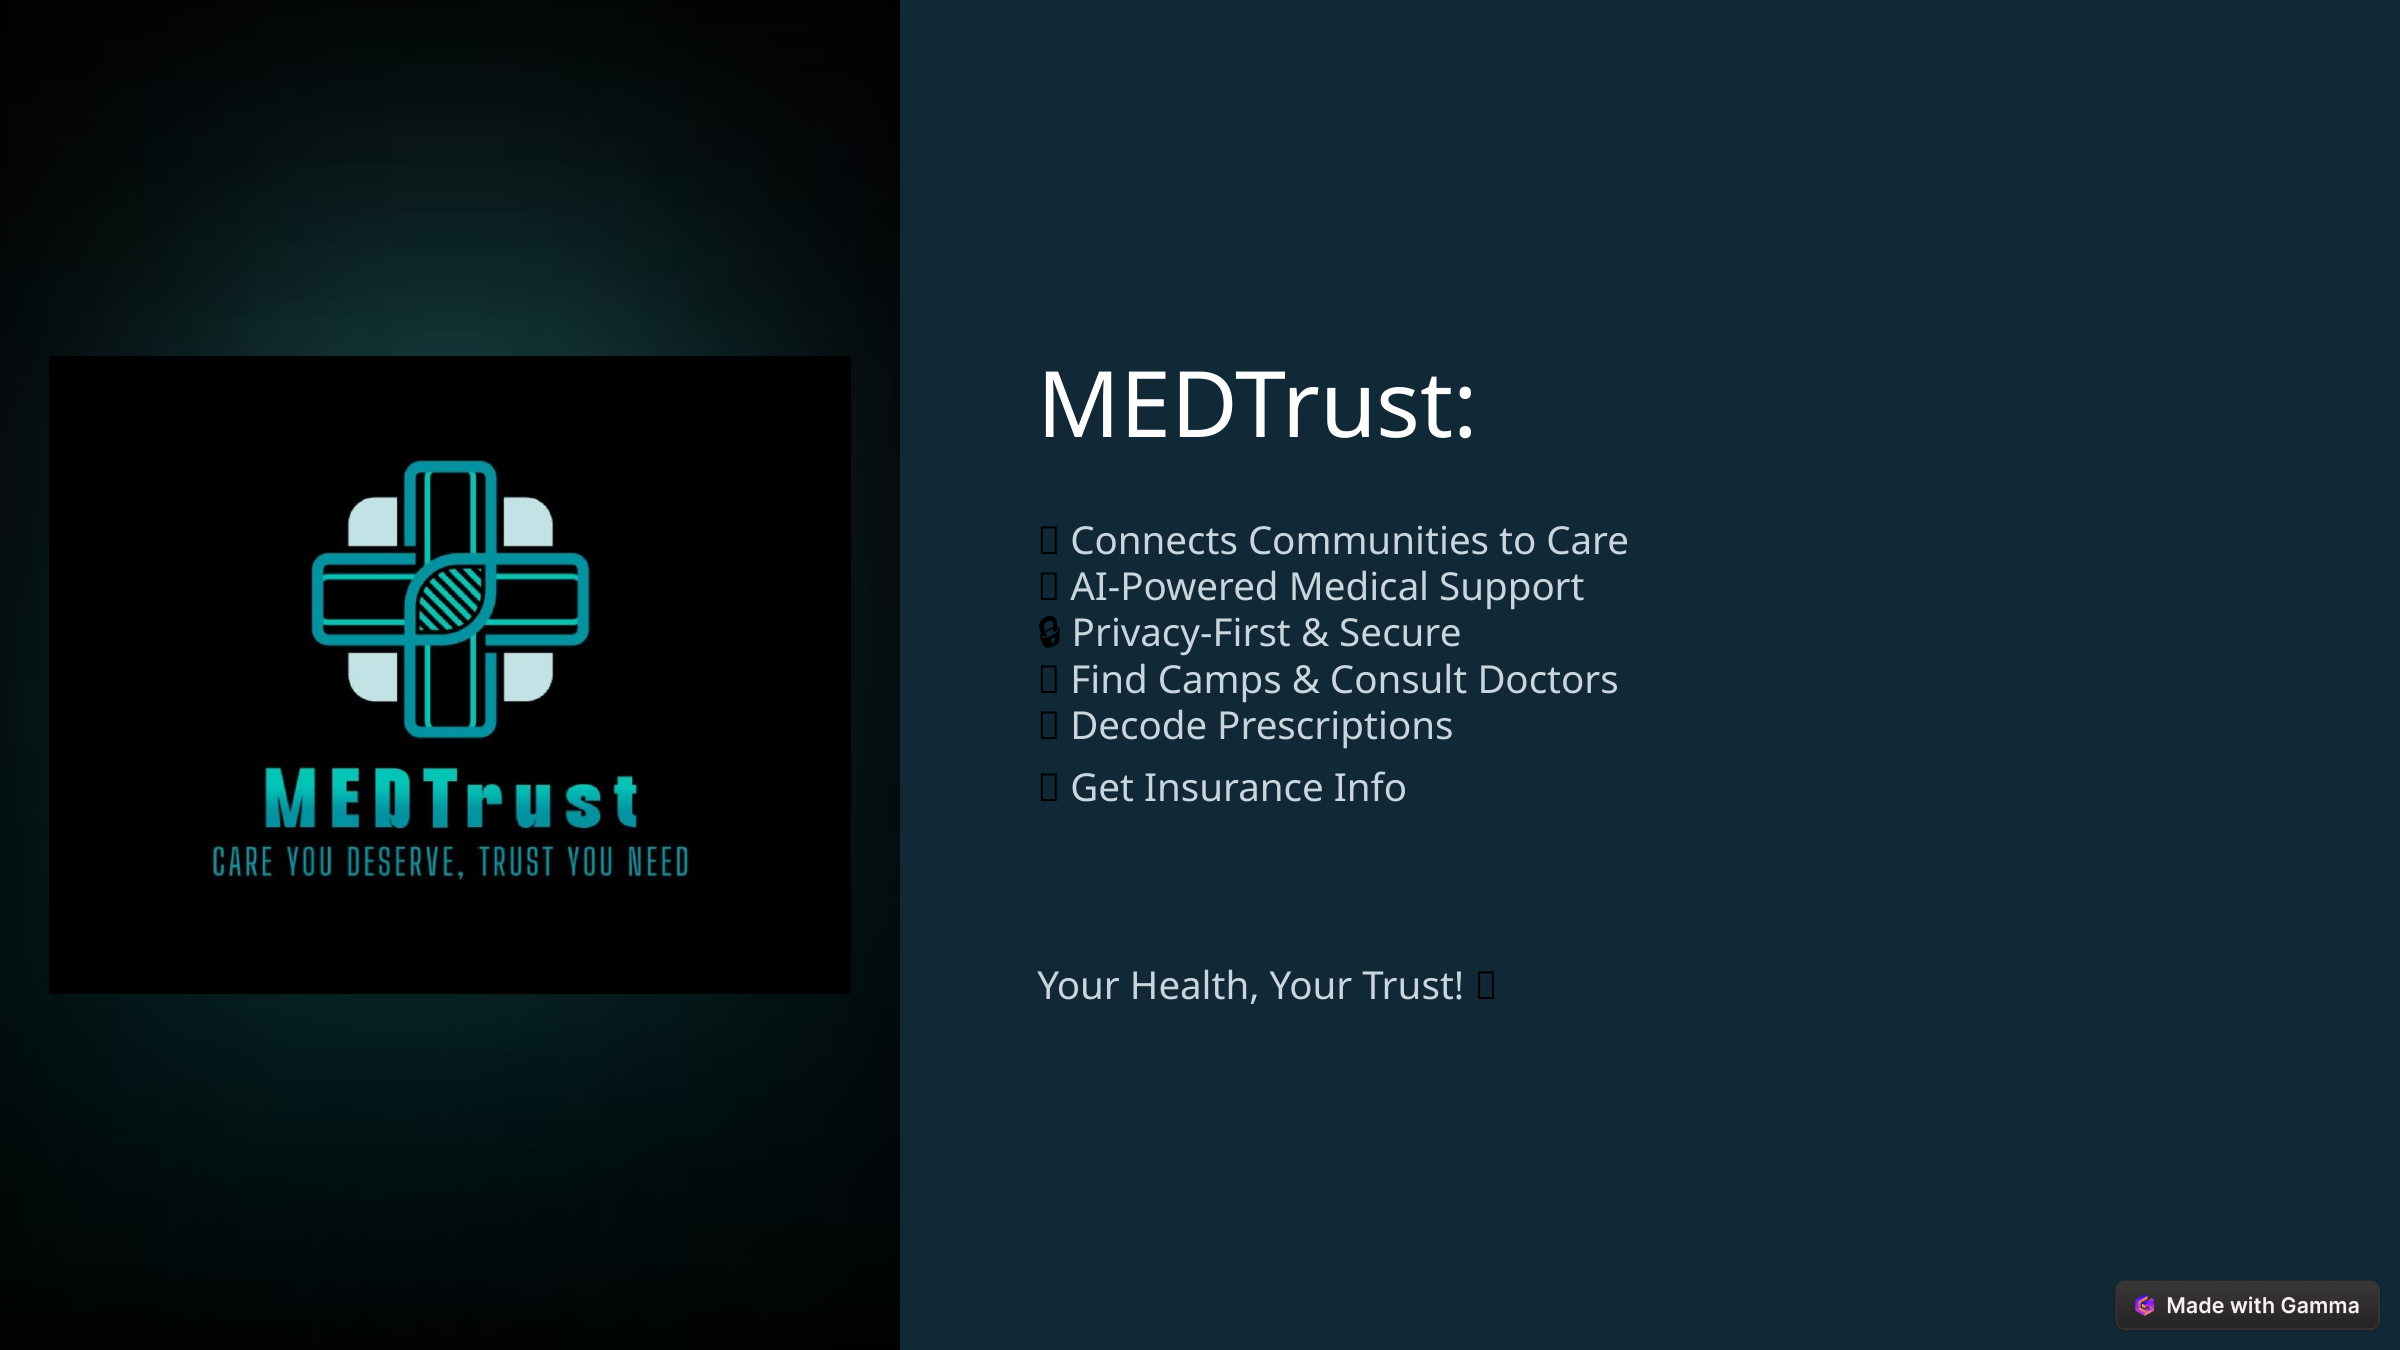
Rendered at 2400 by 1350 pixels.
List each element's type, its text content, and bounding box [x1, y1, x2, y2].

picture [2106, 1271, 2389, 1339]
picture [0, 0, 900, 1350]
text_box MEDTrust: [1037, 341, 1962, 457]
text_box Your Health, Your Trust! 💙 [1037, 944, 2263, 1009]
text_box ✅ Connects Communities to Care 🤖 AI-Powered Medical Support 🔒 Privacy-First & Secure 🏥 Find Camps & Consult Doctors 💊 Decode Prescriptions 📜 Get Insurance Info [1037, 515, 2263, 901]
